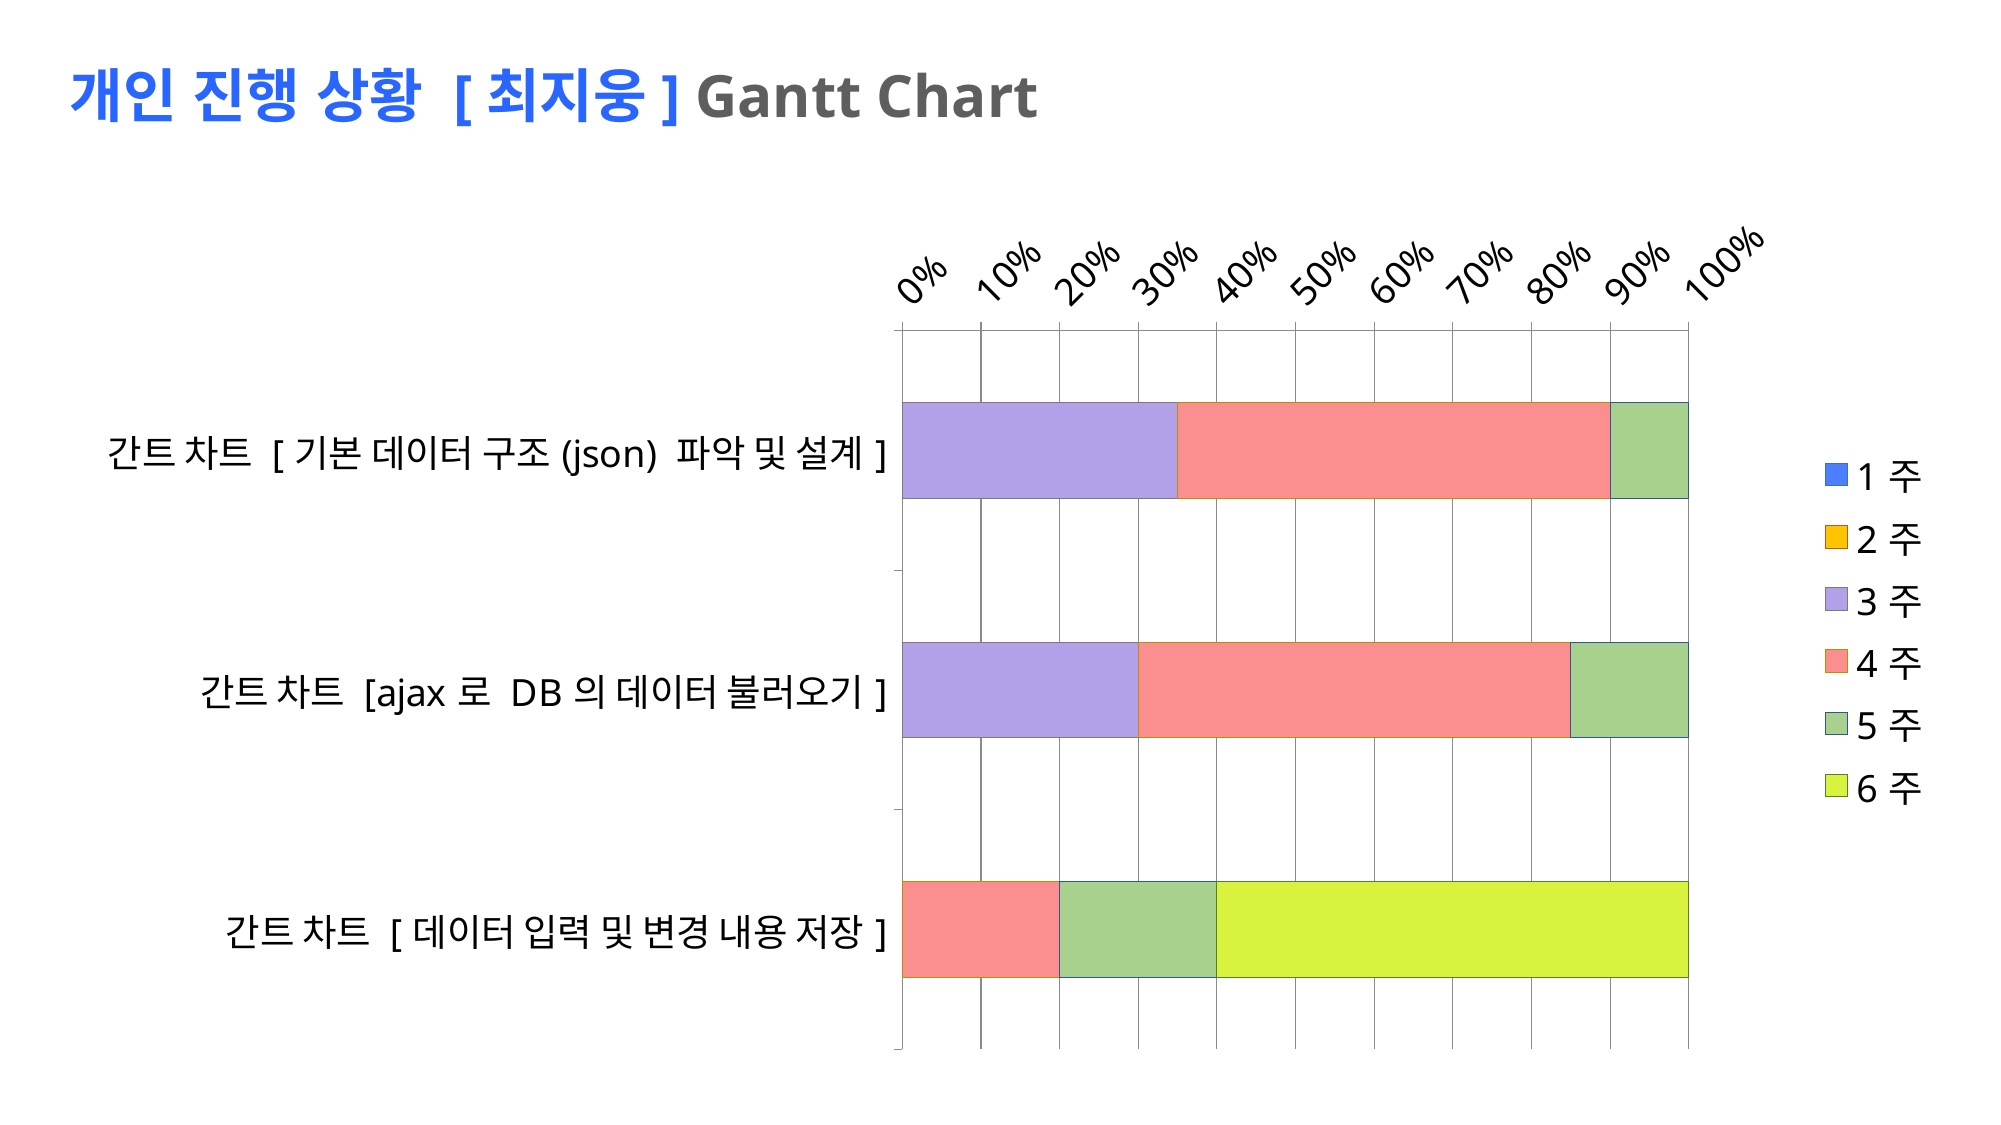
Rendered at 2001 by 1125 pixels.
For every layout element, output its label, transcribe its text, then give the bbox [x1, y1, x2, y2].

chart [70, 193, 1948, 1067]
text_box 개인 진행 상황 [최지웅] Gantt Chart [69, 59, 1109, 200]
